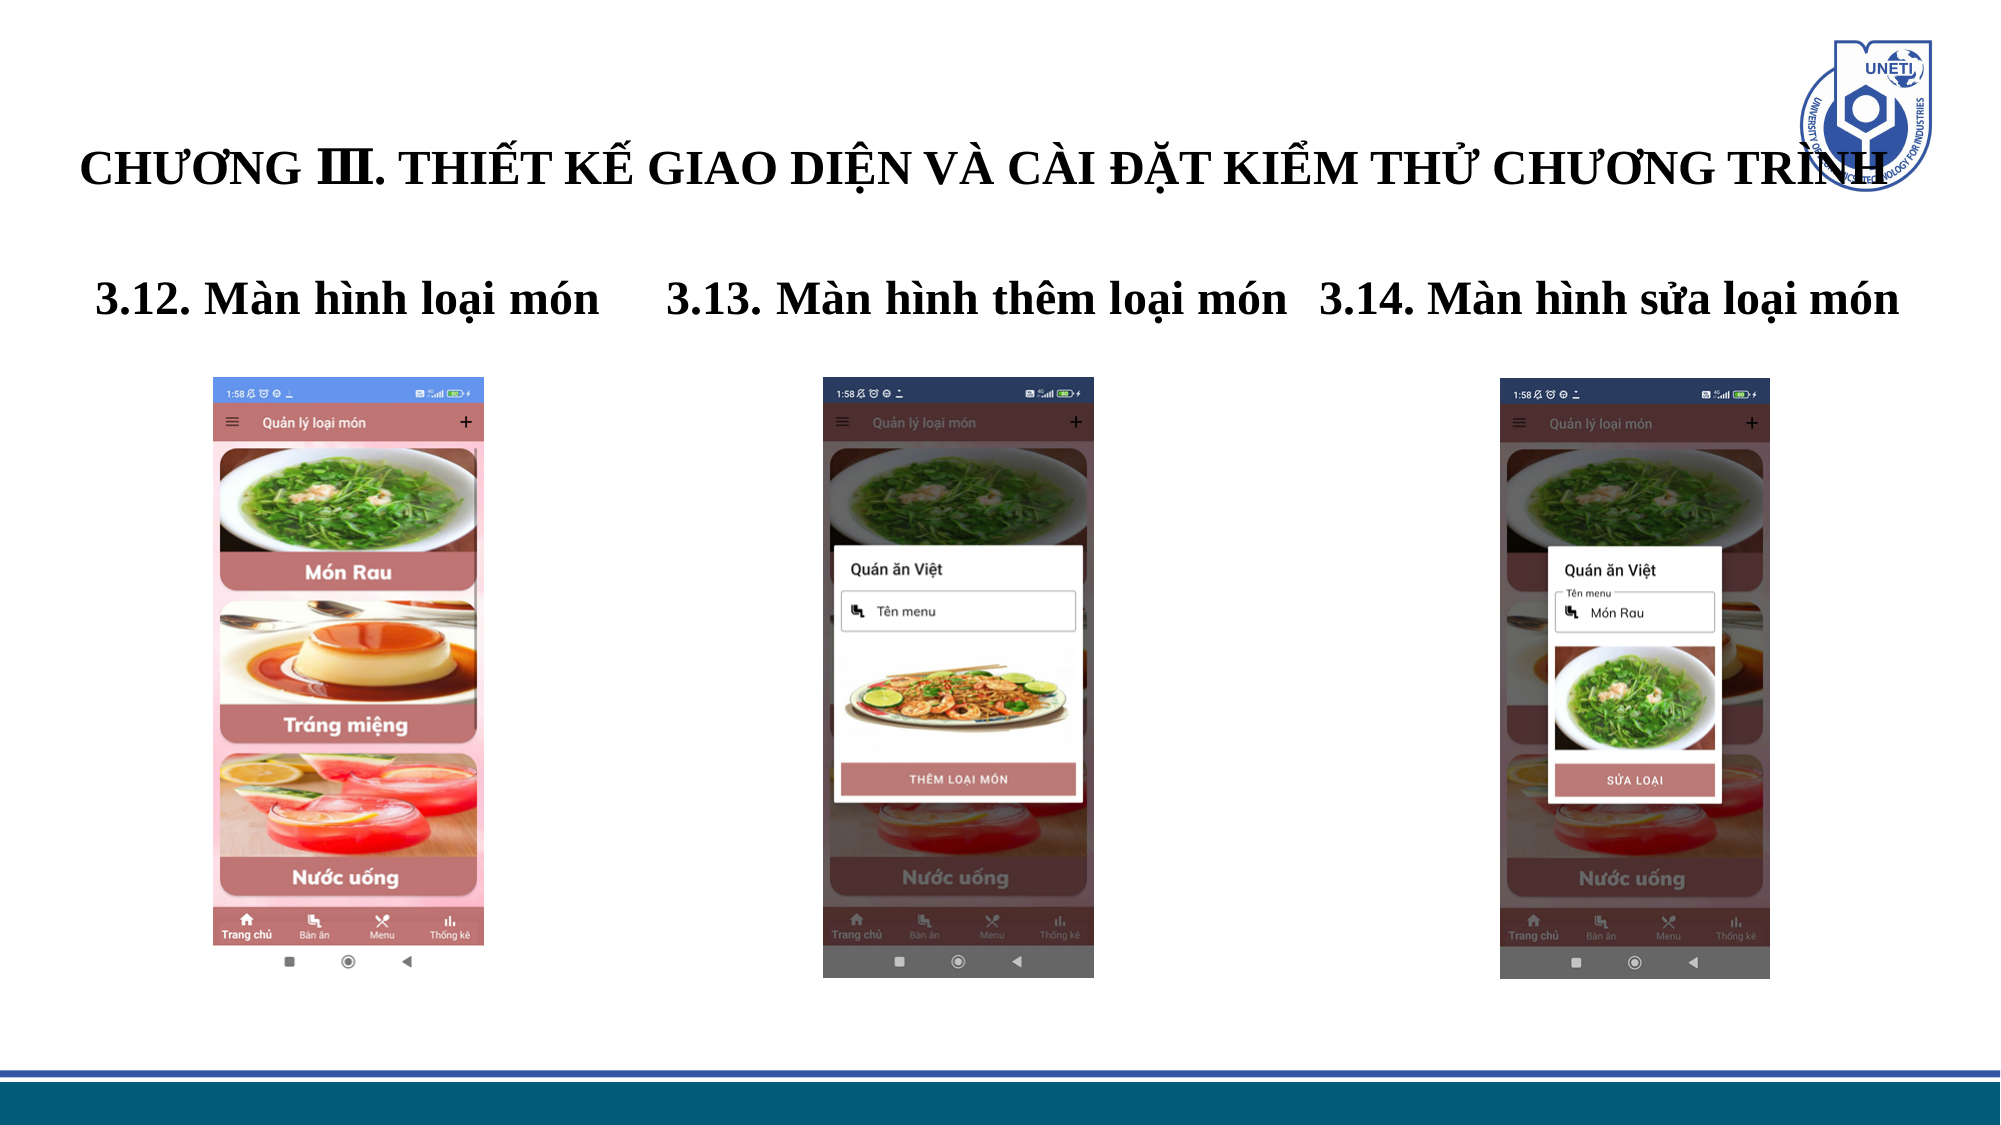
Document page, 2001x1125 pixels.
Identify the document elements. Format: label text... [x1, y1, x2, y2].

text_box 3.14. Màn hình sửa loại món ề Về tính tất yếu và vai trò lãnh đạo của Đảng Cộng sản Việt Nam tính tất yếu và vai trò lãnh đạo của Đảng Cộng sản Việt Nam [1304, 247, 1936, 1056]
title CHƯƠNG Ⅲ. THIẾT KẾ GIAO DIỆN VÀ CÀI ĐẶT KIỂM THỬ CHƯƠNG TRÌNH [64, 116, 1936, 248]
list 3.12. Màn hình loại món tất yếu và vai trò lãnh đạo của Đảng Cộng sản Việt Nam [80, 247, 616, 1056]
picture [1499, 378, 1770, 979]
text_box 3.13. Màn hình thêm loại món ề Về tính tất yếu và vai trò lãnh đạo của Đảng Cộng sản Việt Nam tính tất yếu và vai trò lãnh đạo của Đảng Cộng sản Việt Nam [651, 247, 1304, 1056]
picture [823, 377, 1094, 978]
picture [213, 377, 484, 978]
picture [1798, 37, 1936, 116]
